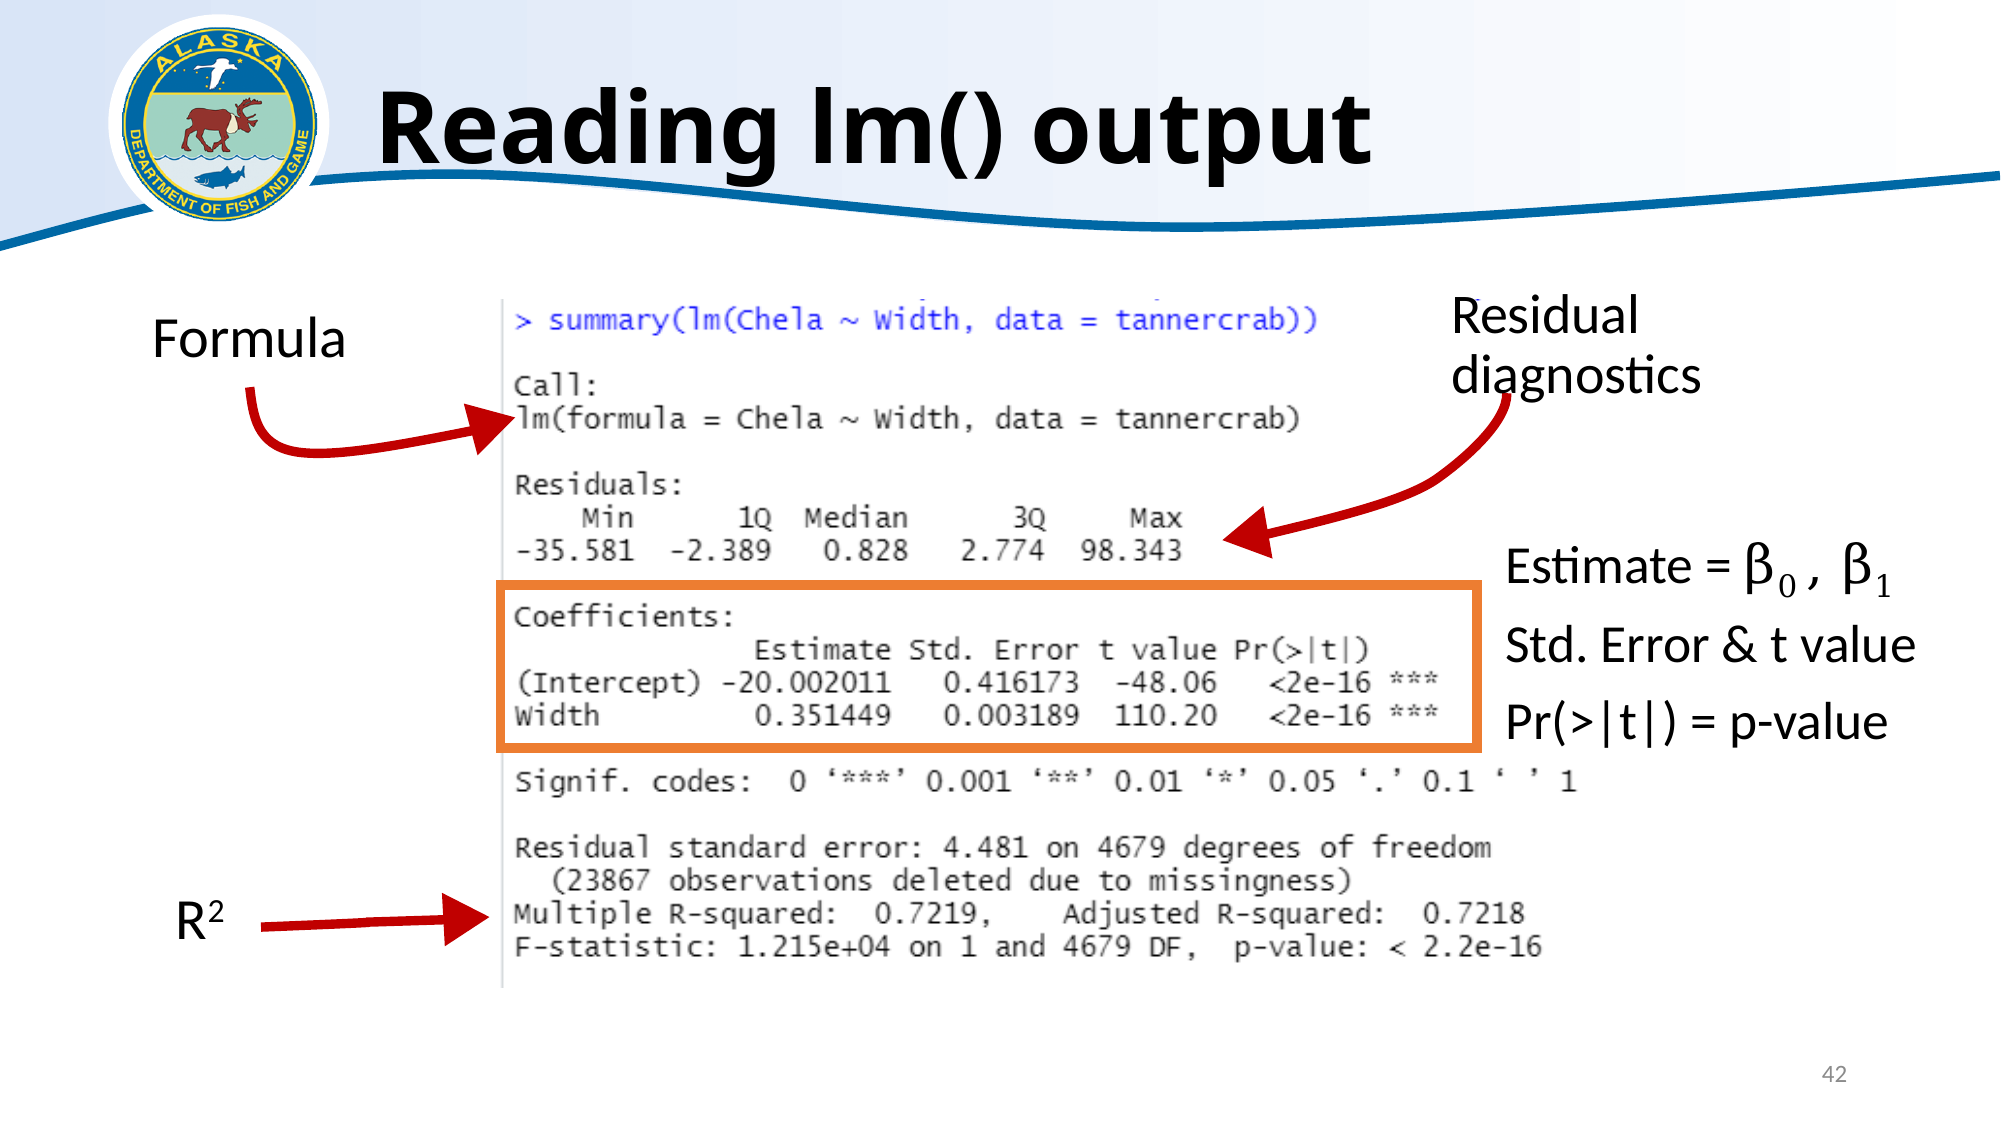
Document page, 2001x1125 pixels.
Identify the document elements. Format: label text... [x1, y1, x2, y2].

list Formula [137, 299, 474, 406]
slide_number 42 [1412, 1042, 1863, 1103]
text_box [1210, 451, 1531, 509]
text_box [264, 879, 490, 943]
picture [30, 14, 408, 232]
picture [500, 299, 1681, 988]
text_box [249, 387, 516, 454]
title Reading lm() output [359, 30, 1863, 232]
text_box R2 [160, 881, 305, 988]
text_box Residual diagnostics [1436, 278, 1773, 415]
text_box Estimate = β0 , β1 Std. Error & t value Pr(>|t|) = p-value [1681, 523, 1941, 772]
